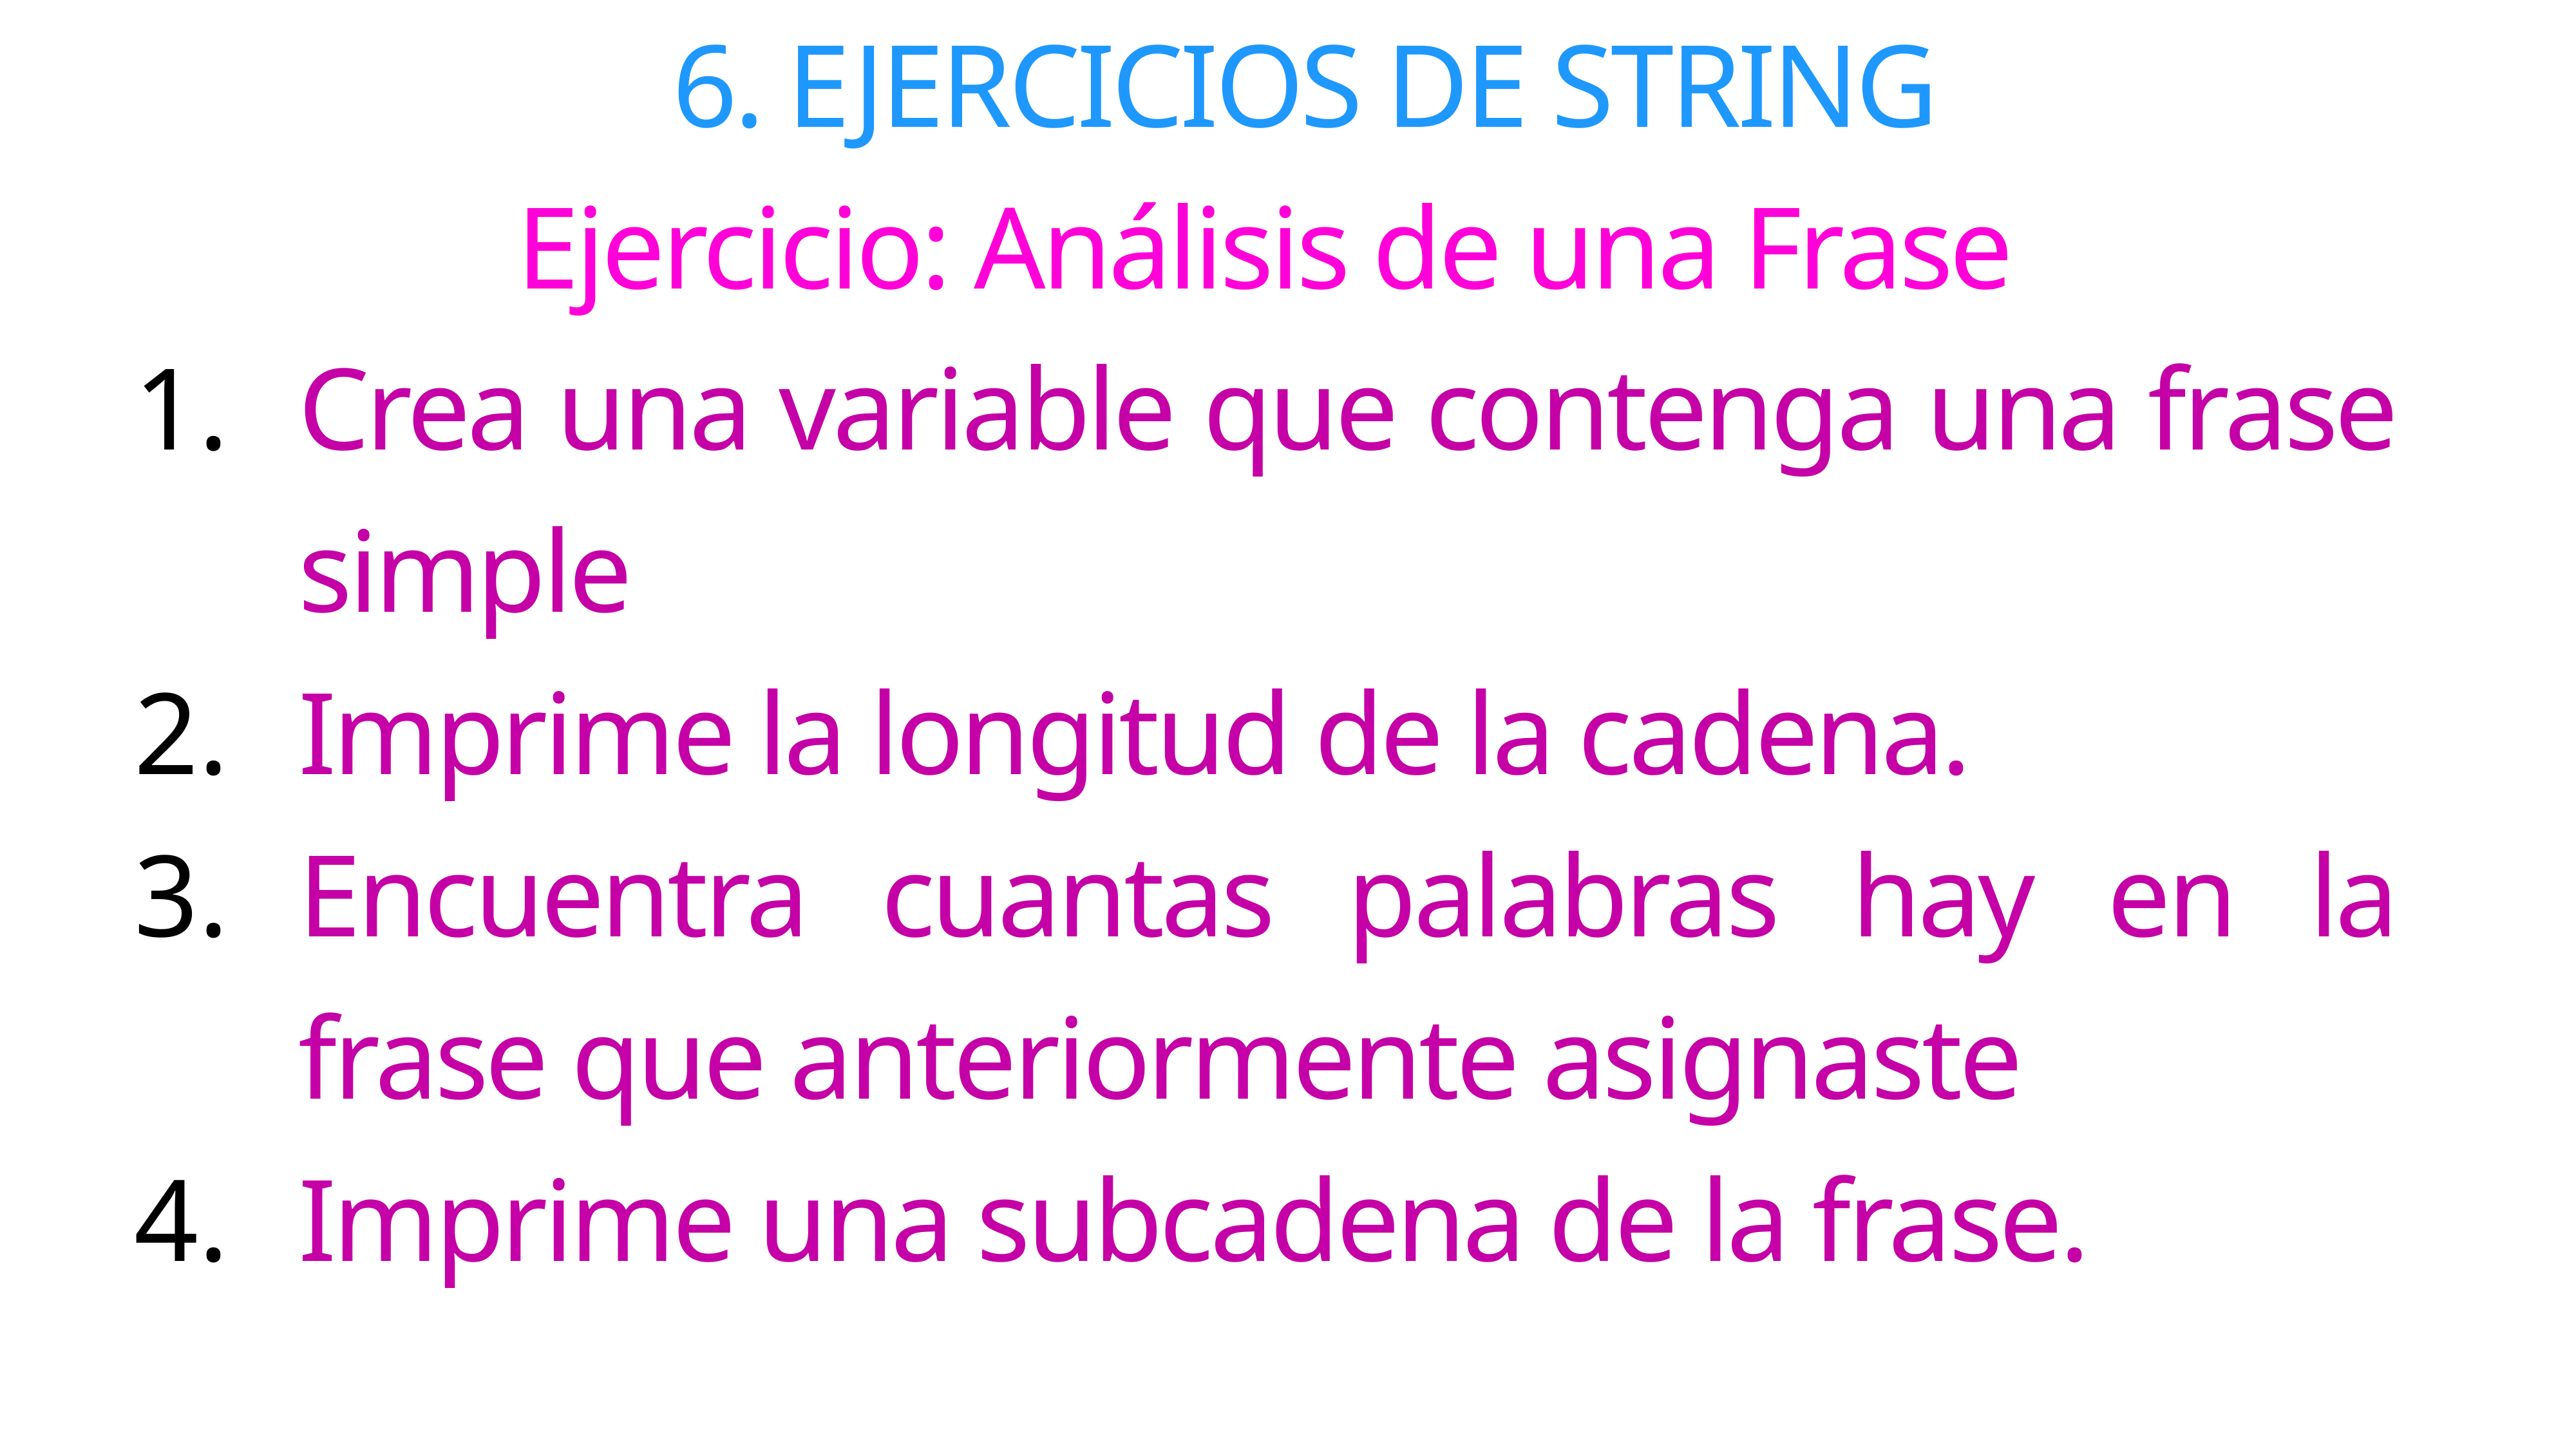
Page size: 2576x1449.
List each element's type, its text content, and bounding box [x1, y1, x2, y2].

title 6. EJERCICIOS DE STRING [135, 9, 2441, 173]
list Ejercicio: Análisis de una Frase Crea una variable que contenga una frase simple Imprime la longitud de la cadena. Encuentra cuantas palabras hay en la frase que anteriormente asignaste Imprime una subcadena de la frase. [128, 196, 2402, 1373]
